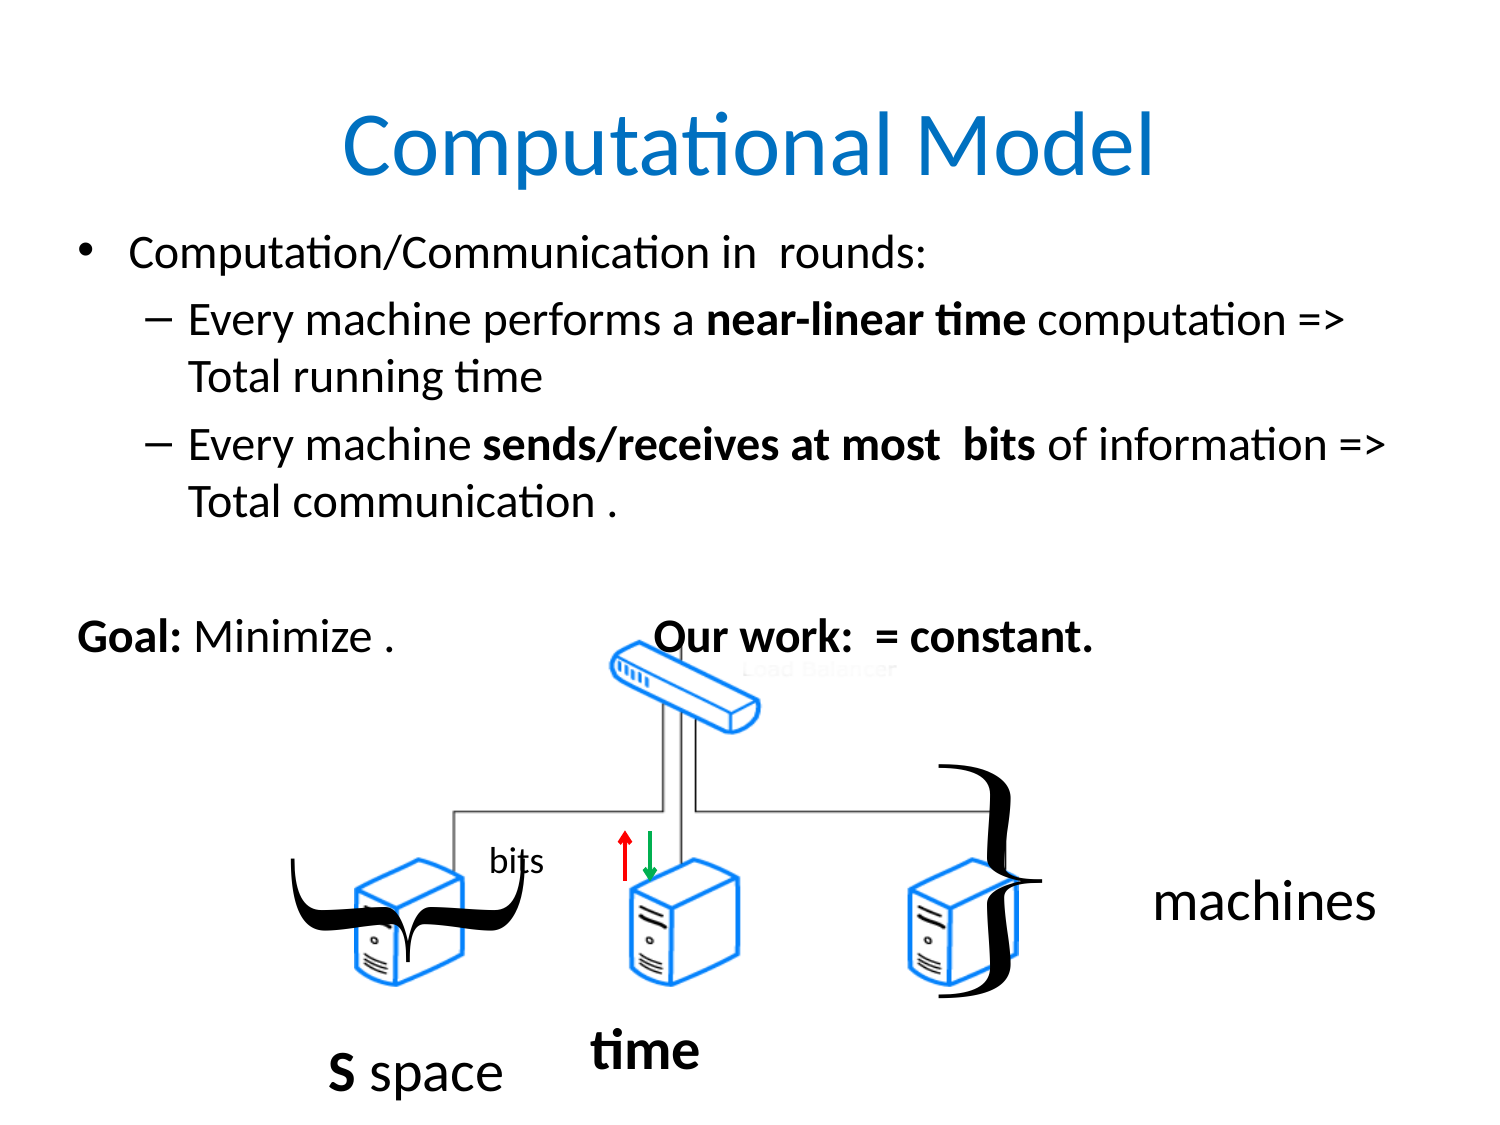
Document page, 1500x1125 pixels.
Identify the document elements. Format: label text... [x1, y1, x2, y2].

title Computational Model [75, 45, 1425, 233]
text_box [465, 828, 663, 890]
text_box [282, 624, 1488, 1112]
